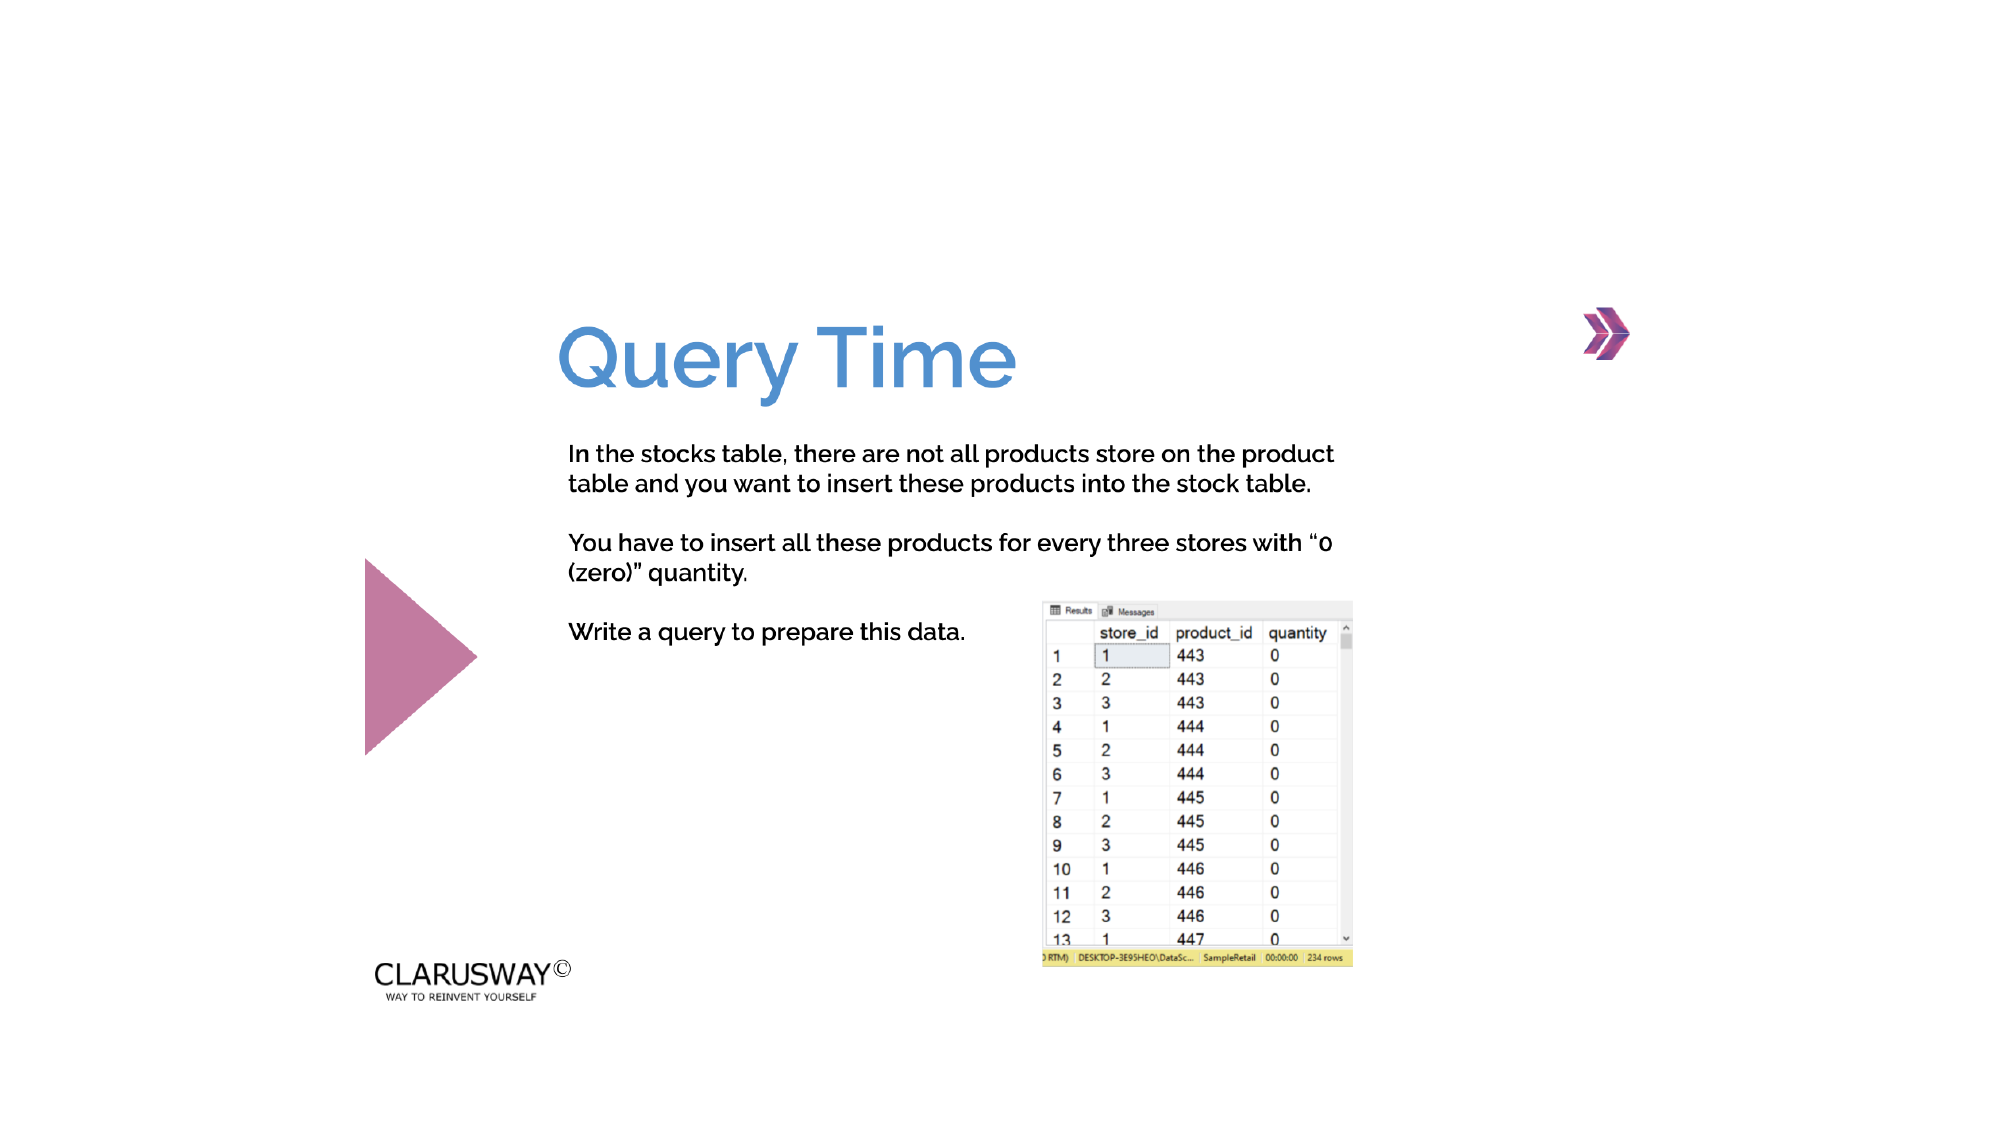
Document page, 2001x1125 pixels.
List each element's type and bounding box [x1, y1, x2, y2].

list [365, 299, 1635, 1014]
